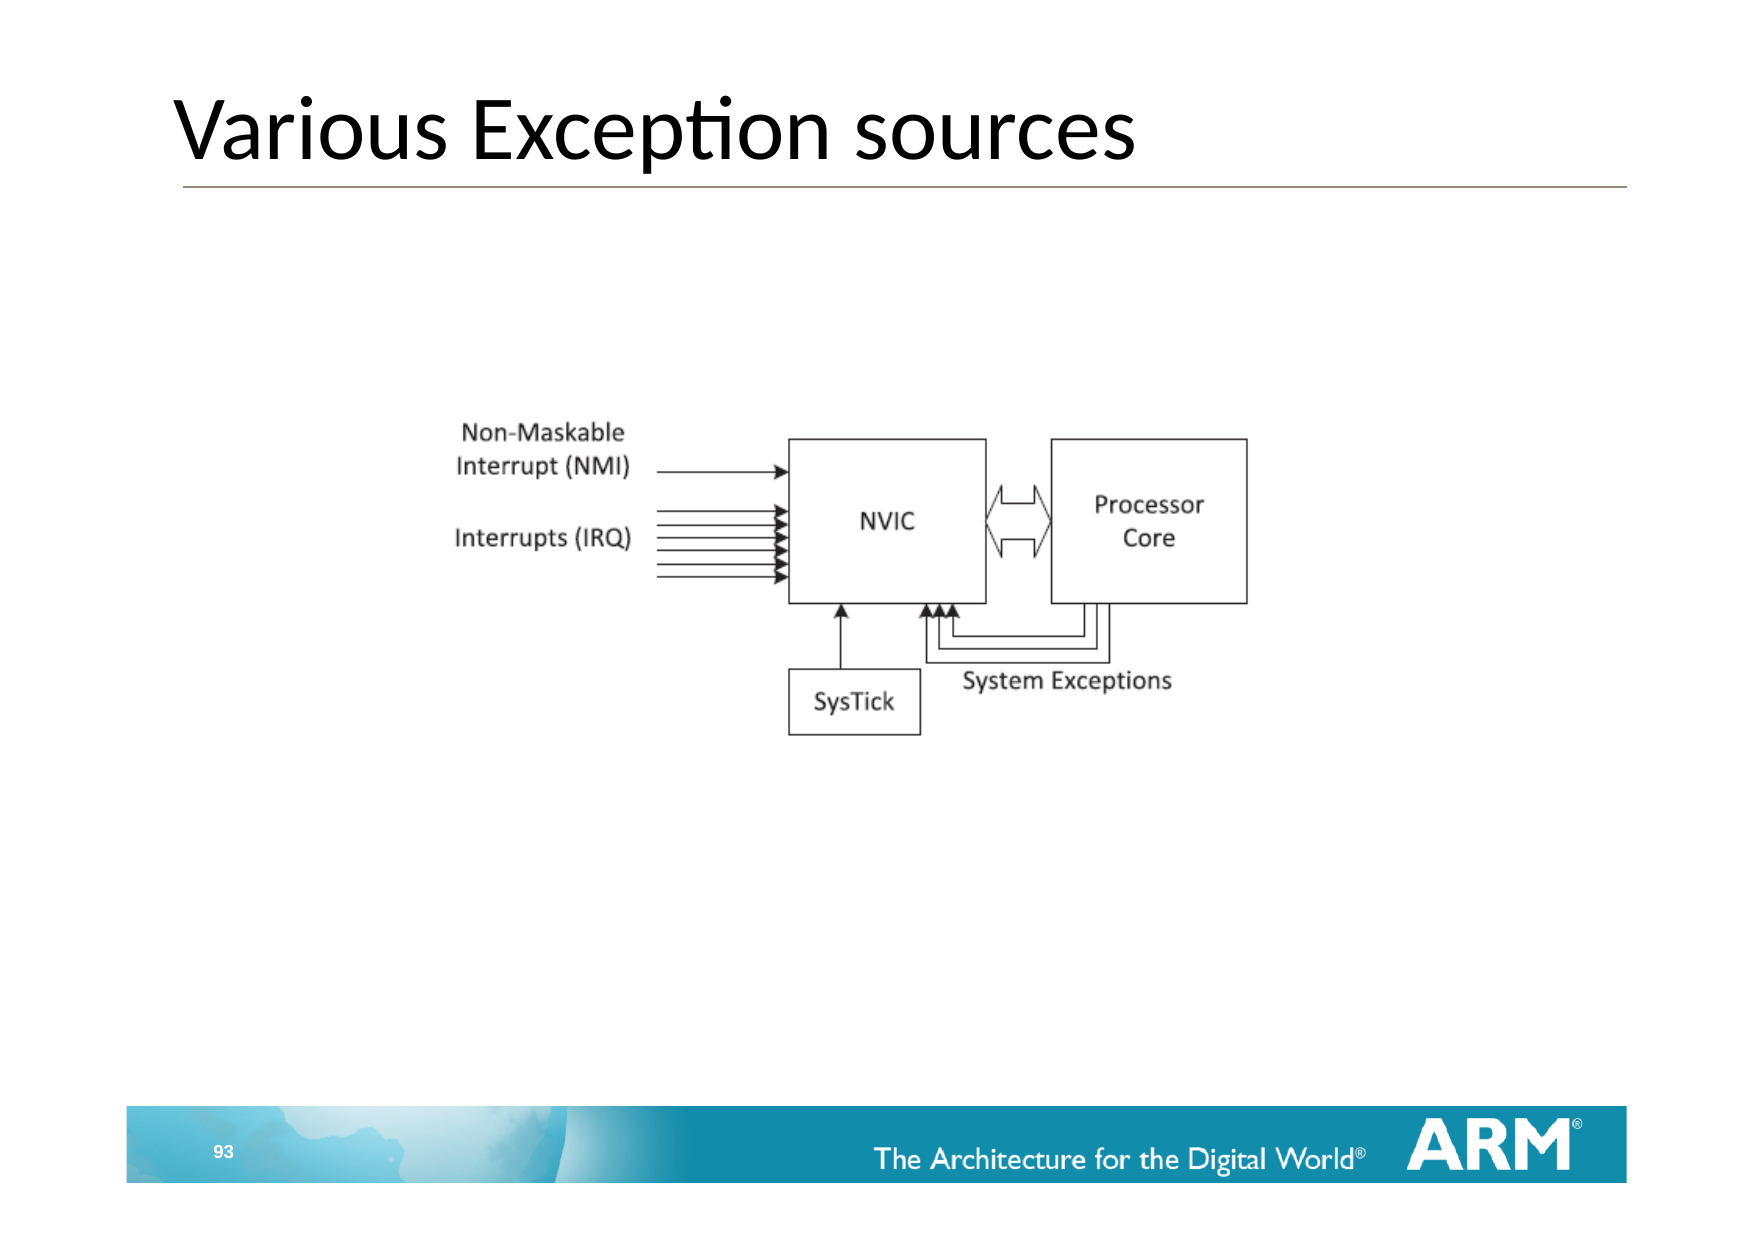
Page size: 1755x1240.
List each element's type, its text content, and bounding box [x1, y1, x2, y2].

title Various Exception sources [173, 80, 1581, 172]
picture [439, 395, 1334, 765]
picture [126, 1106, 1627, 1183]
slide_number 93 [198, 1139, 287, 1187]
